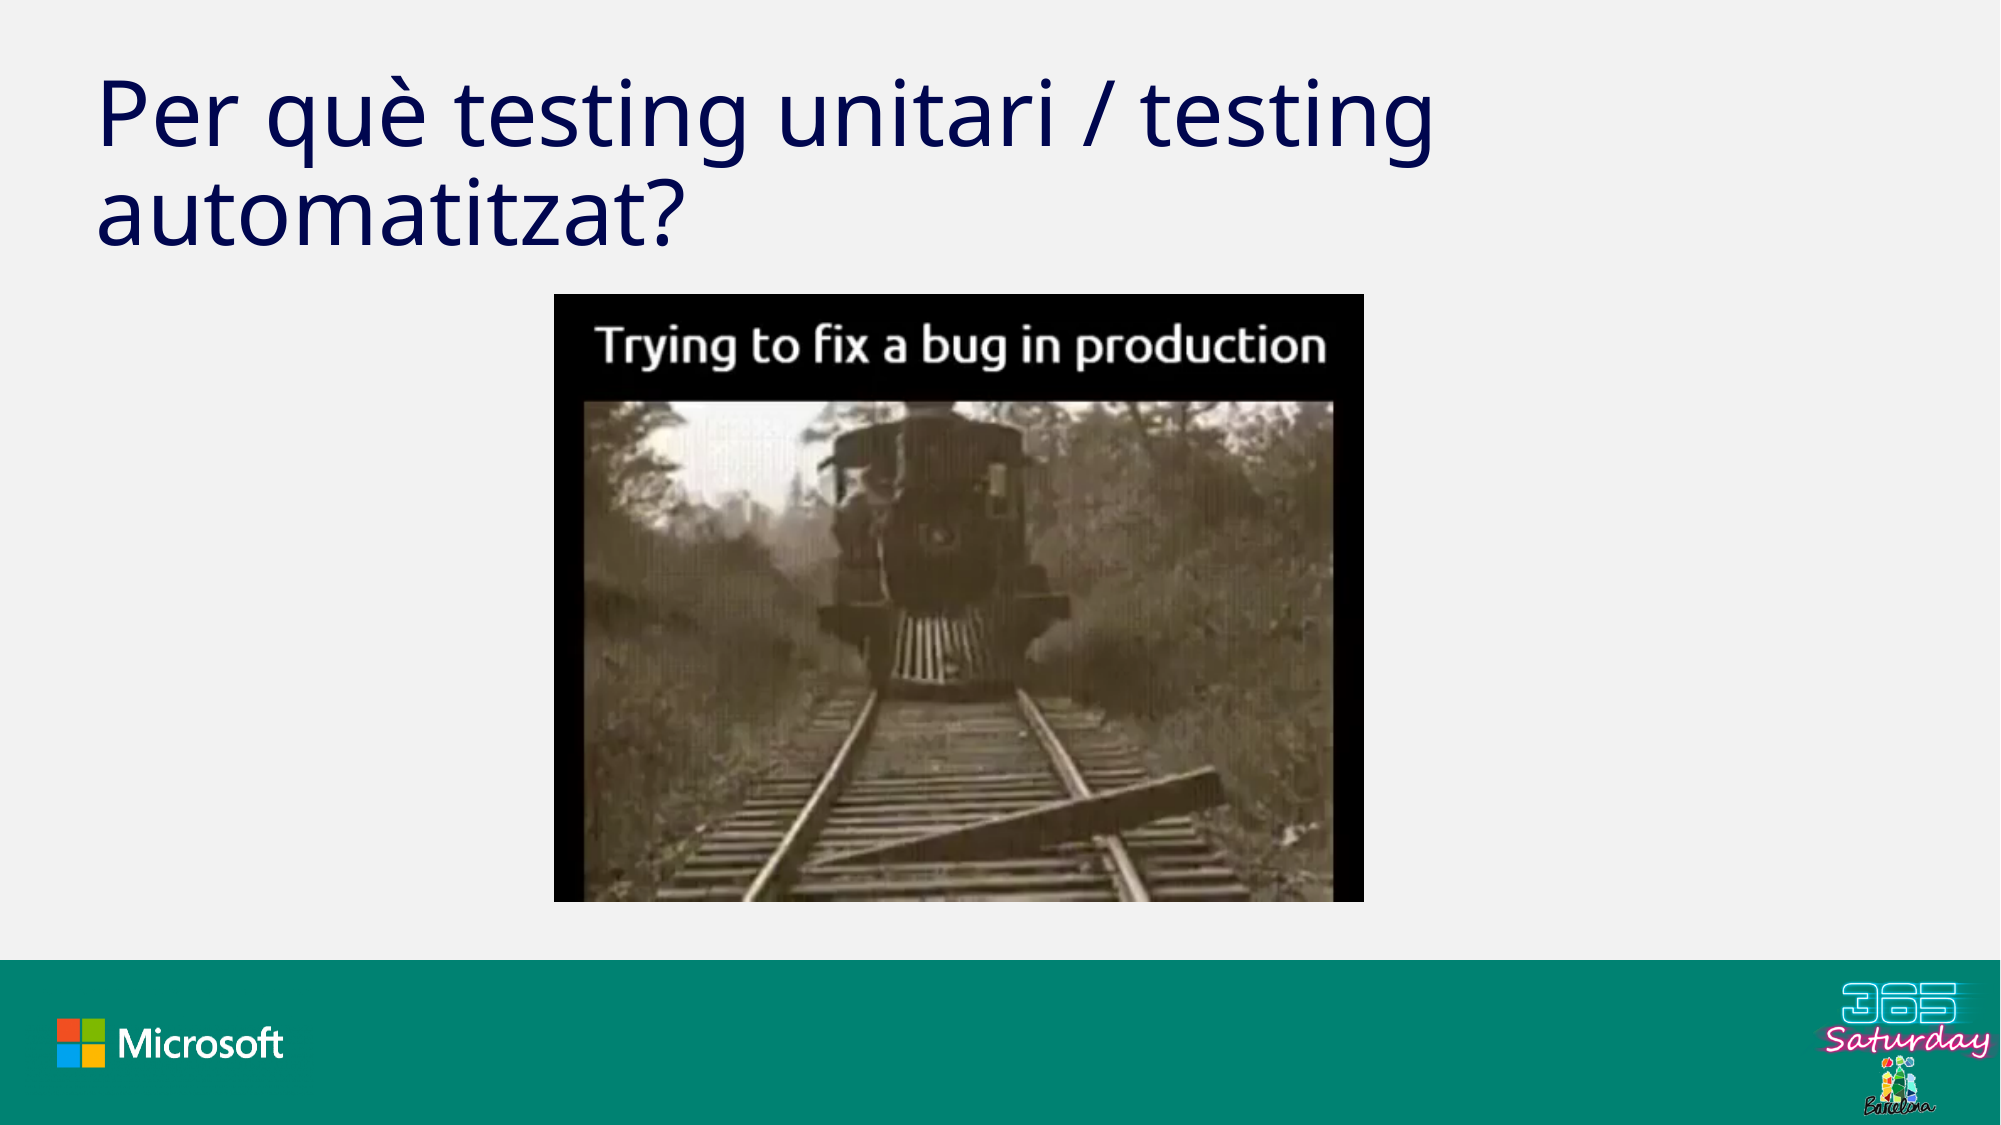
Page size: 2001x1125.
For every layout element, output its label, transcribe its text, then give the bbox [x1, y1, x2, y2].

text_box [553, 294, 1364, 903]
picture [1798, 967, 2000, 1118]
picture [25, 989, 314, 1096]
title Per què testing unitari / testing automatitzat? [81, 59, 1863, 278]
